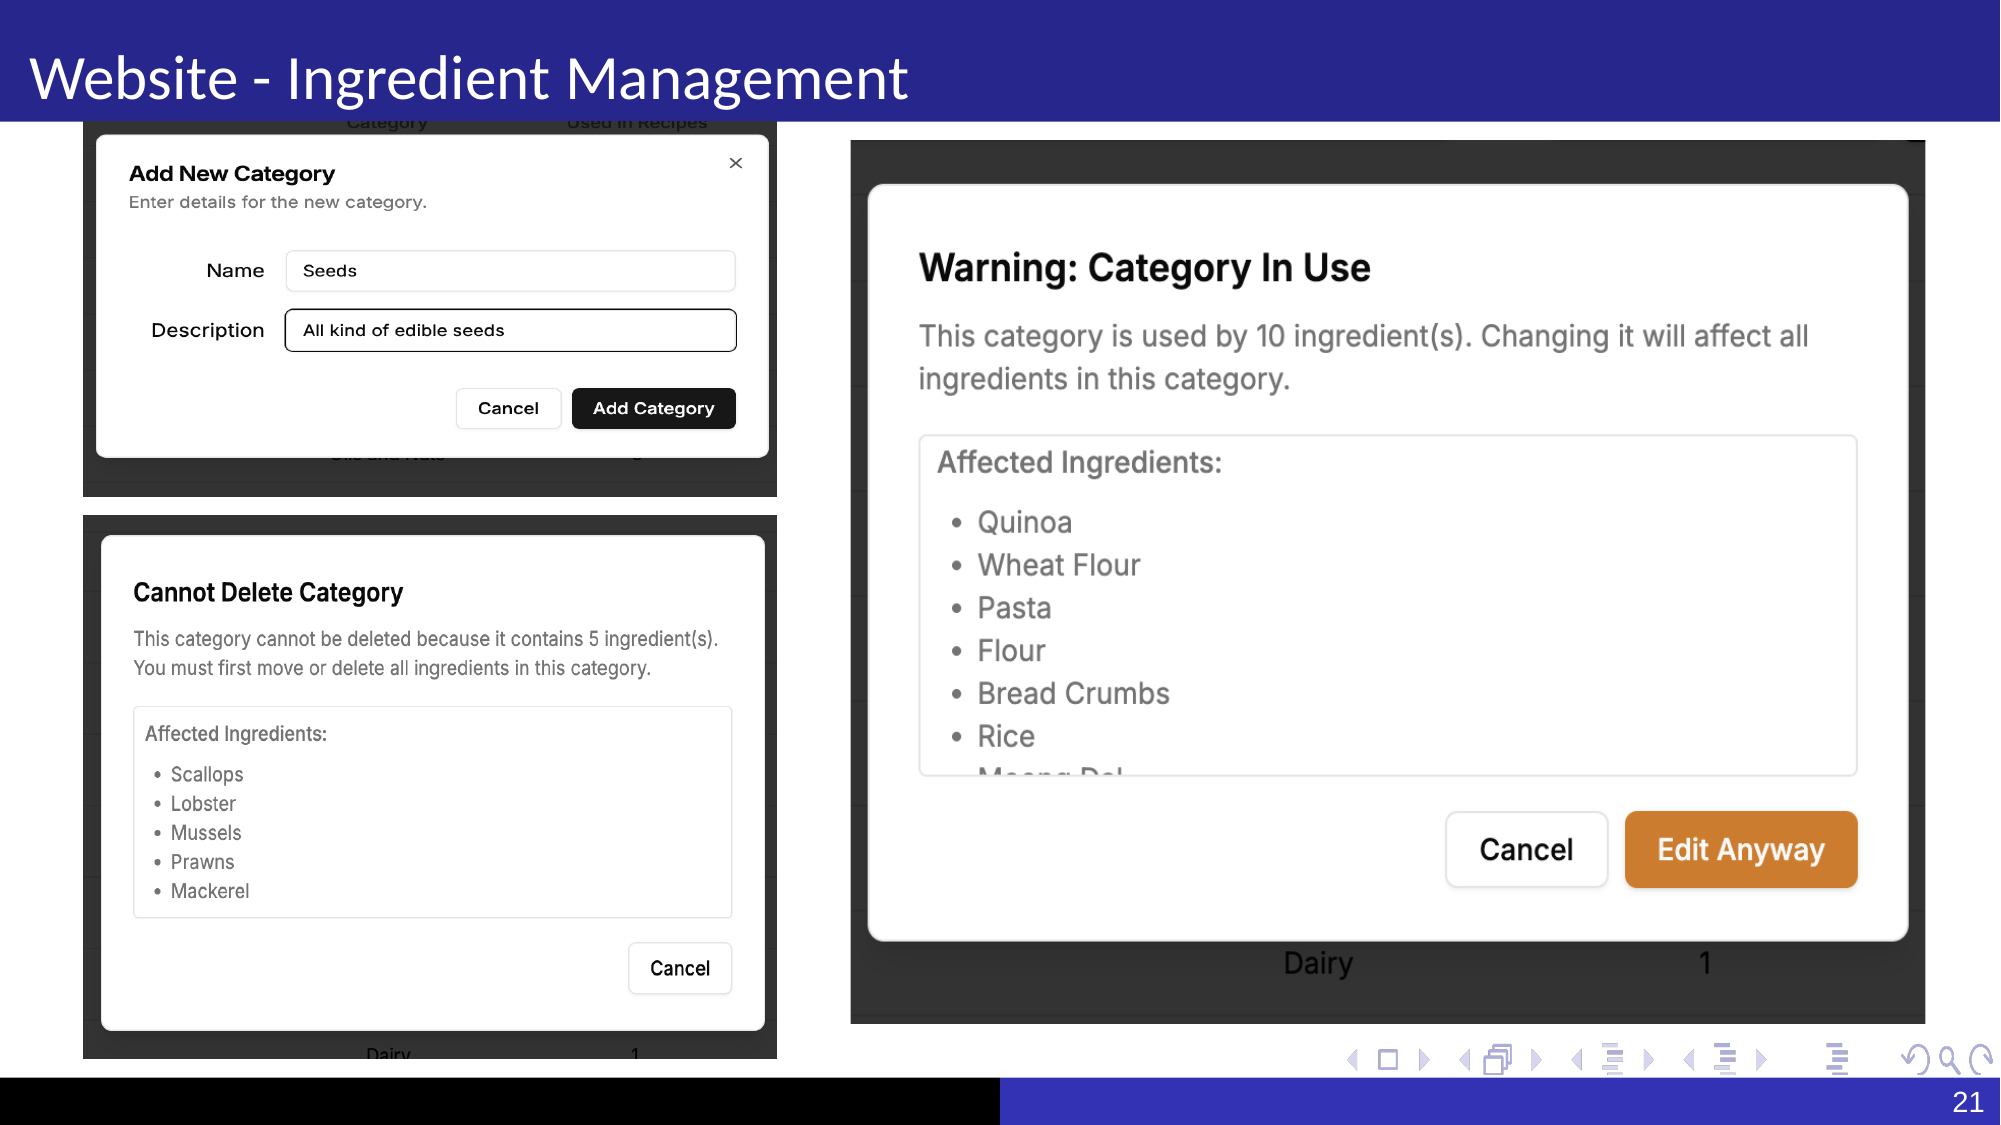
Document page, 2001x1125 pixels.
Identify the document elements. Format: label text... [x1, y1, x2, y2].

slide_number ‹#› [1449, 1077, 2000, 1125]
picture [82, 515, 777, 1060]
footer [0, 1077, 1000, 1125]
title Website - Ingredient Management [0, 0, 2000, 122]
picture [850, 140, 1926, 1024]
slide_number [1000, 1077, 1449, 1125]
picture [82, 121, 777, 498]
picture [1345, 1038, 1993, 1075]
